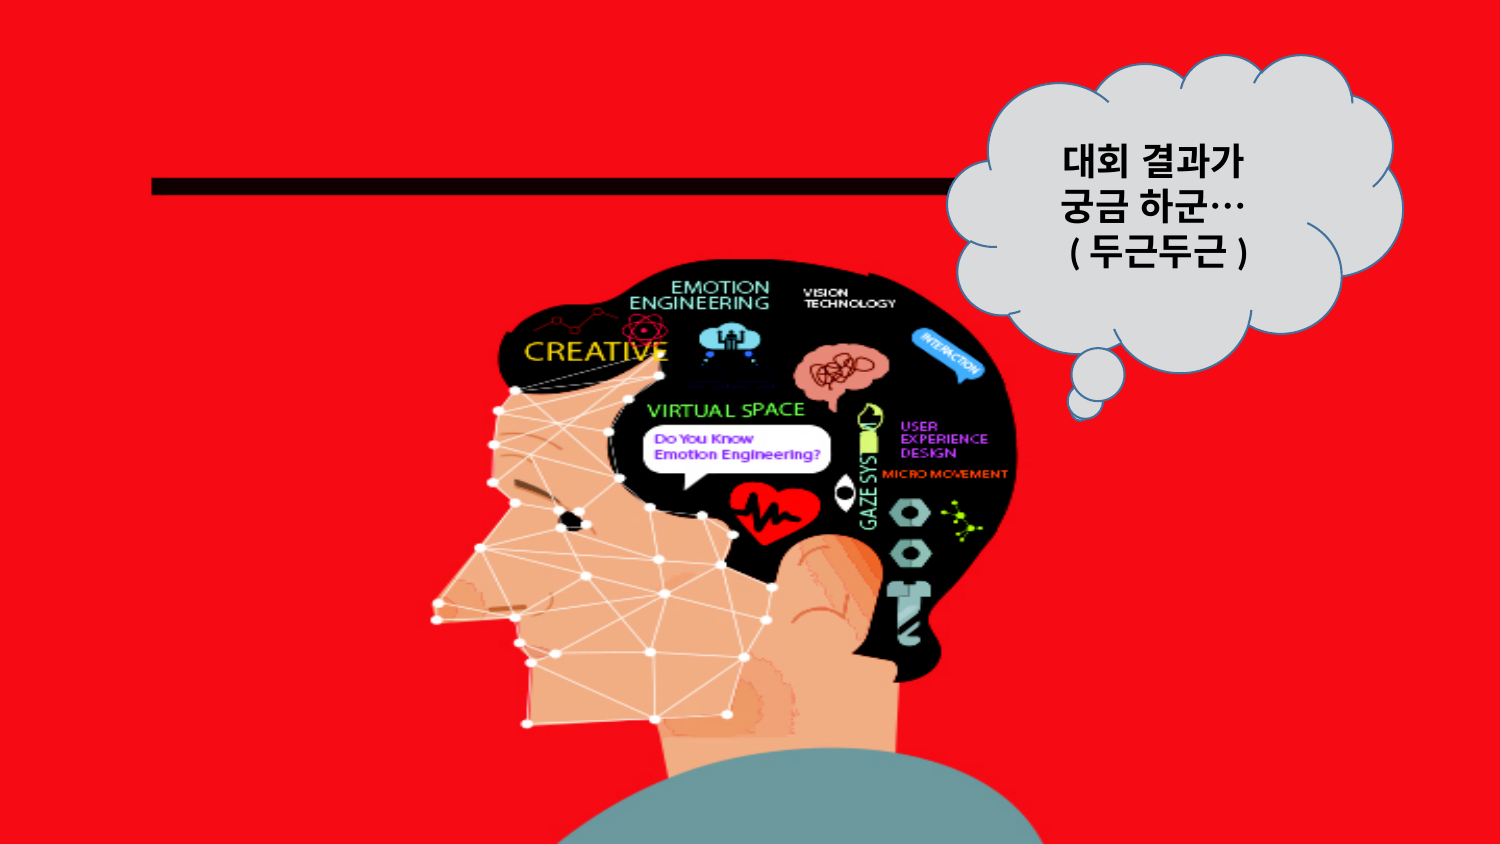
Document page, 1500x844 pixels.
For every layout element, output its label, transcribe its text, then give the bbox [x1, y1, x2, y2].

picture [0, 0, 1500, 844]
text_box 대회 결과가 궁금 하군… (두근두근) [945, 54, 1405, 422]
